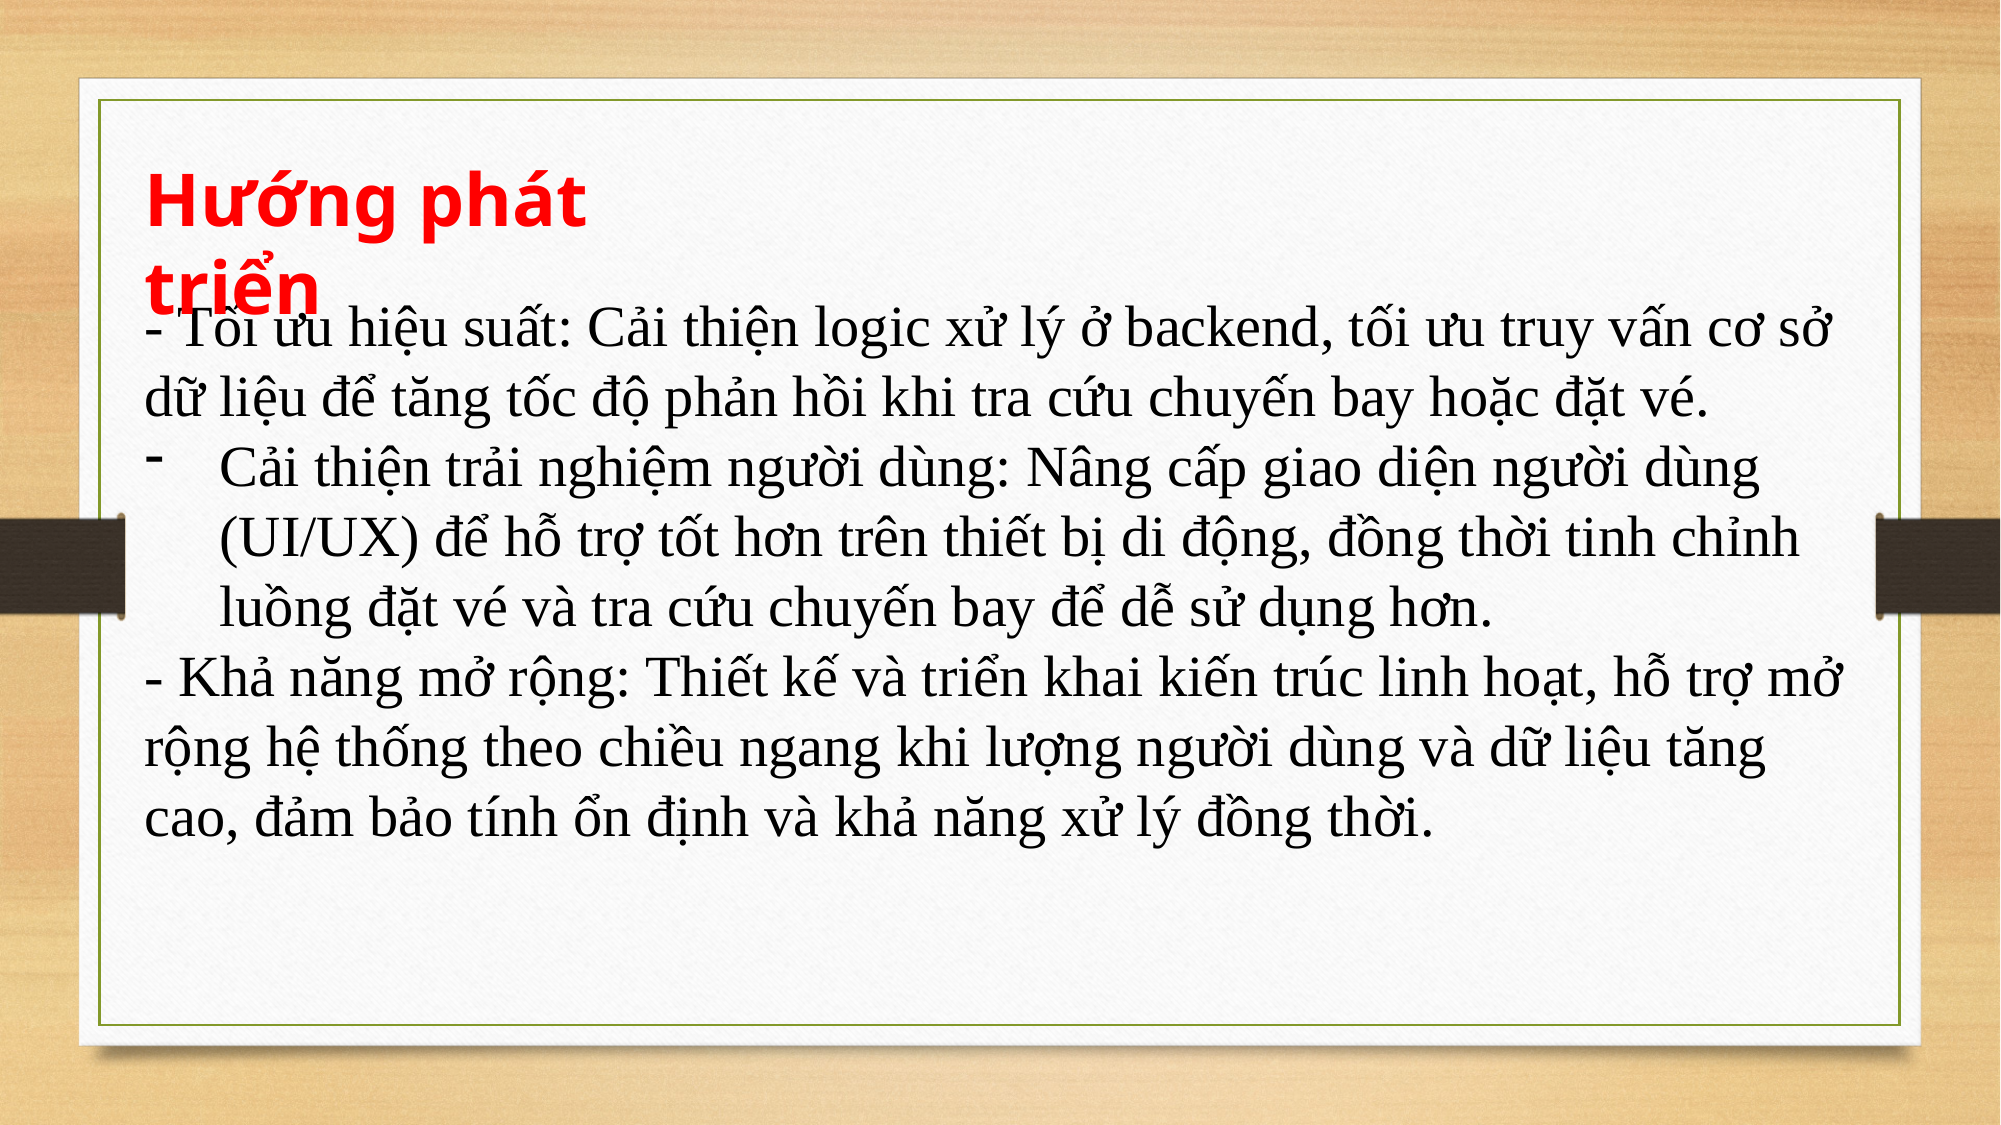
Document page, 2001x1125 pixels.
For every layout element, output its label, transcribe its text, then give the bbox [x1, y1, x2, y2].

text_box Hướng phát triển [129, 146, 742, 337]
text_box - Tối ưu hiệu suất: Cải thiện logic xử lý ở backend, tối ưu truy vấn cơ sở dữ liệu để tăng tốc độ phản hồi khi tra cứu chuyến bay hoặc đặt vé. Cải thiện trải nghiệm người dùng: Nâng cấp giao diện người dùng (UI/UX) để hỗ trợ tốt hơn trên thiết bị di động, đồng thời tinh chỉnh luồng đặt vé và tra cứu chuyến bay để dễ sử dụng hơn. - Khả năng mở rộng: Thiết kế và triển khai kiến trúc linh hoạt, hỗ trợ mở rộng hệ thống theo chiều ngang khi lượng người dùng và dữ liệu tăng cao, đảm bảo tính ổn định và khả năng xử lý đồng thời. [129, 280, 1874, 856]
picture [0, 0, 2001, 1125]
